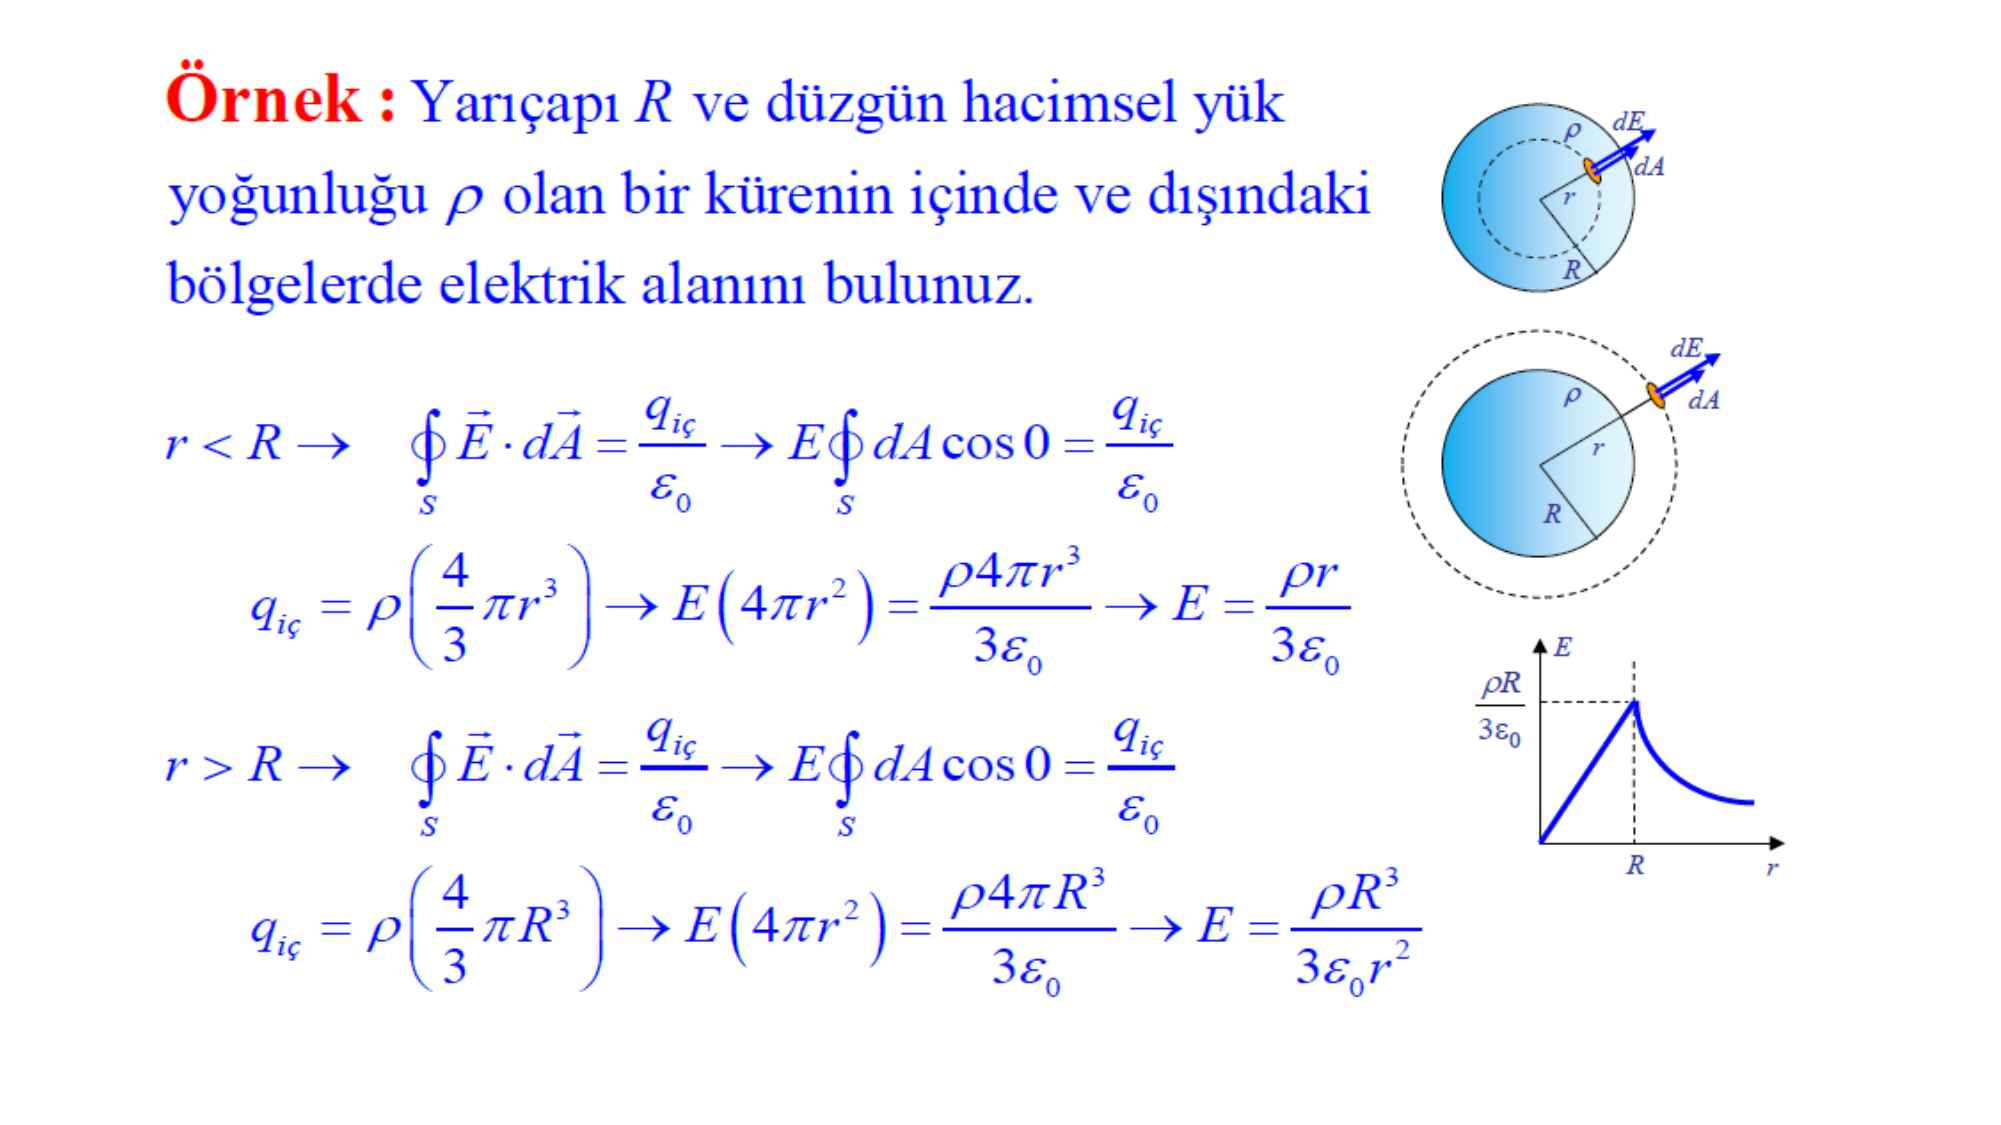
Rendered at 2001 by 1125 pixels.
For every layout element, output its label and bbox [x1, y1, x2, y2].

list [123, 32, 1813, 1107]
